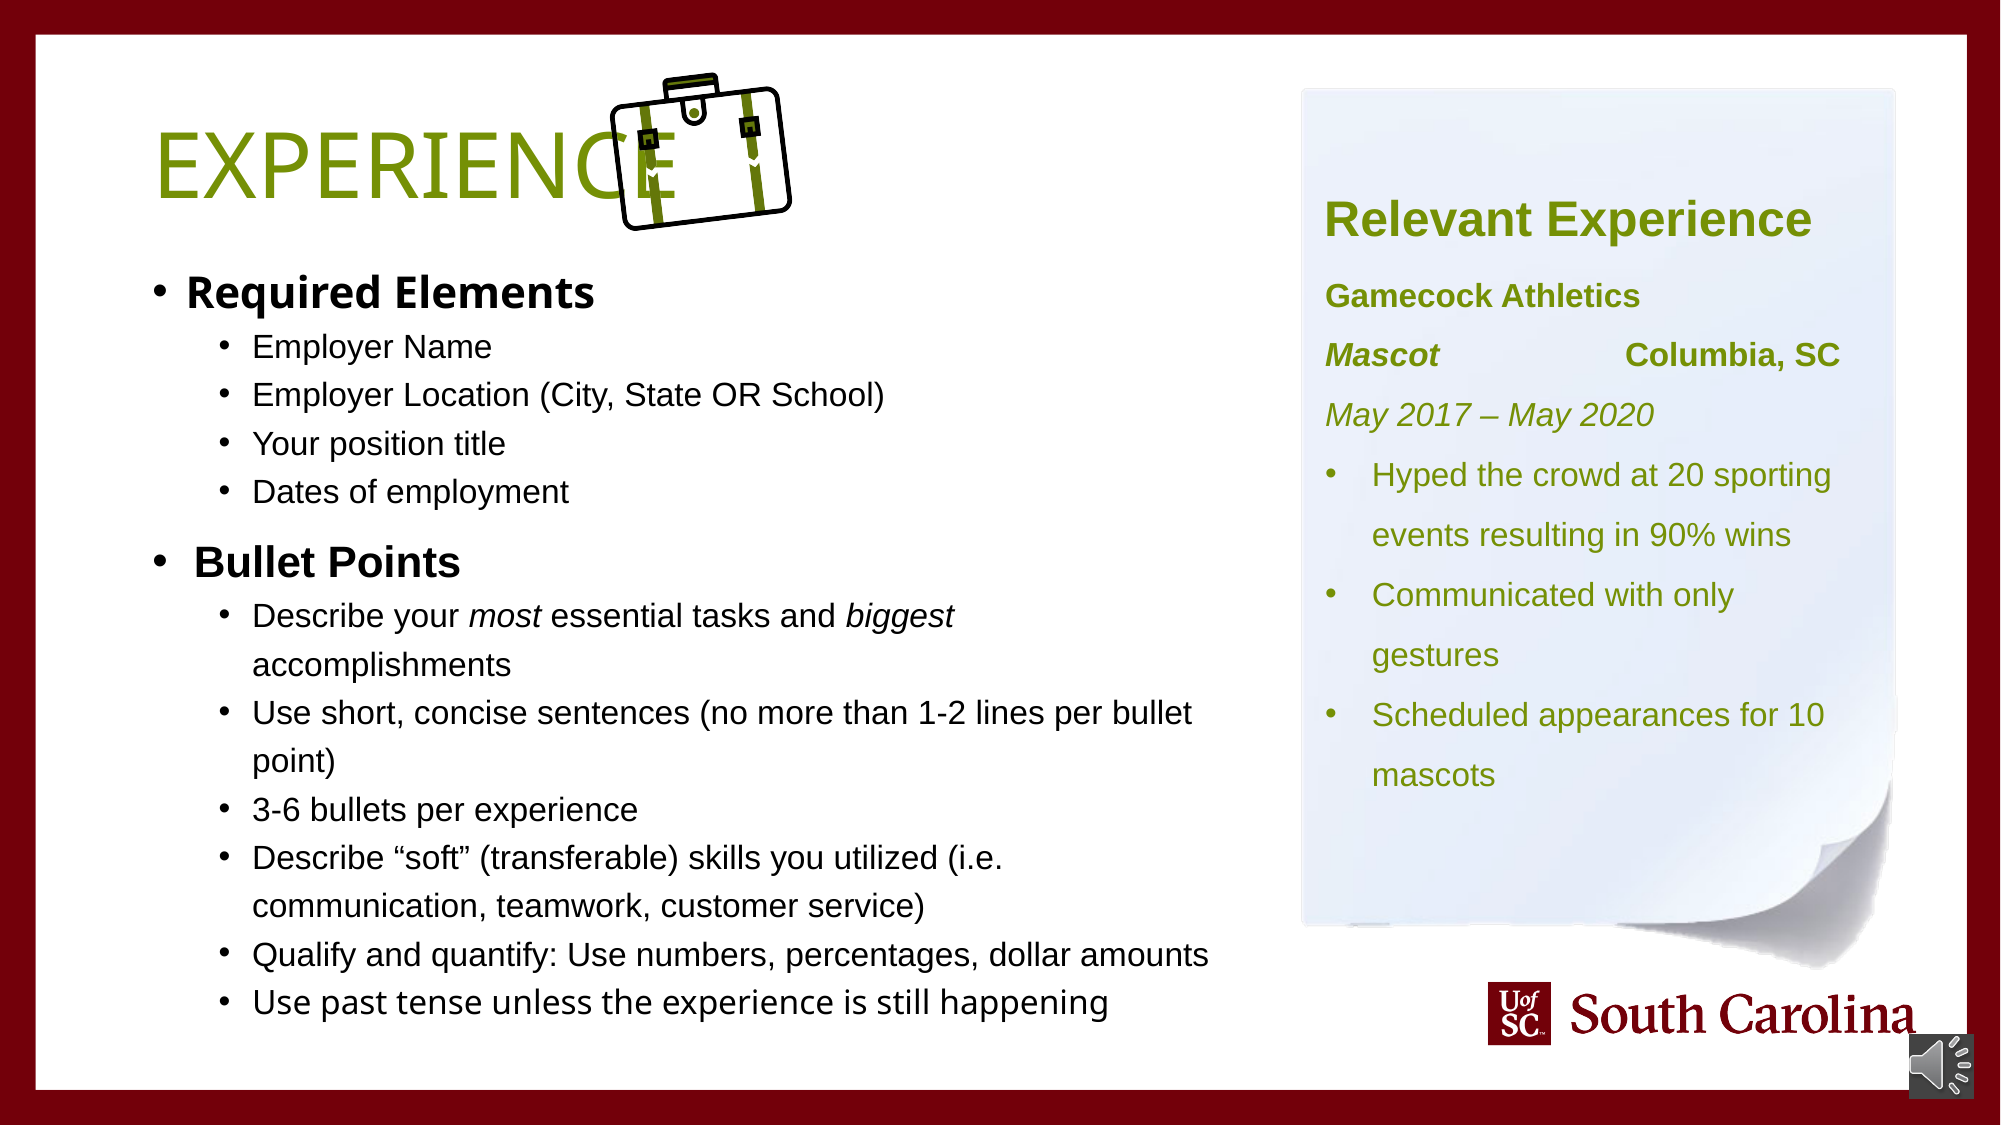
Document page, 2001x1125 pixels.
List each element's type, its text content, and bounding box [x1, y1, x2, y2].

picture [0, 0, 2001, 1125]
text_box Required Elements Employer Name Employer Location (City, State OR School) Your position title Dates of employment Bullet Points Describe your most essential tasks and biggest accomplishments Use short, concise sentences (no more than 1-2 lines per bullet point) 3-6 bullets per experience Describe “soft” (transferable) skills you utilized (i.e. communication, teamwork, customer service) Qualify and quantify: Use numbers, percentages, dollar amounts Use past tense unless the experience is still happening [137, 246, 1169, 1085]
title Experience [137, 59, 1169, 246]
